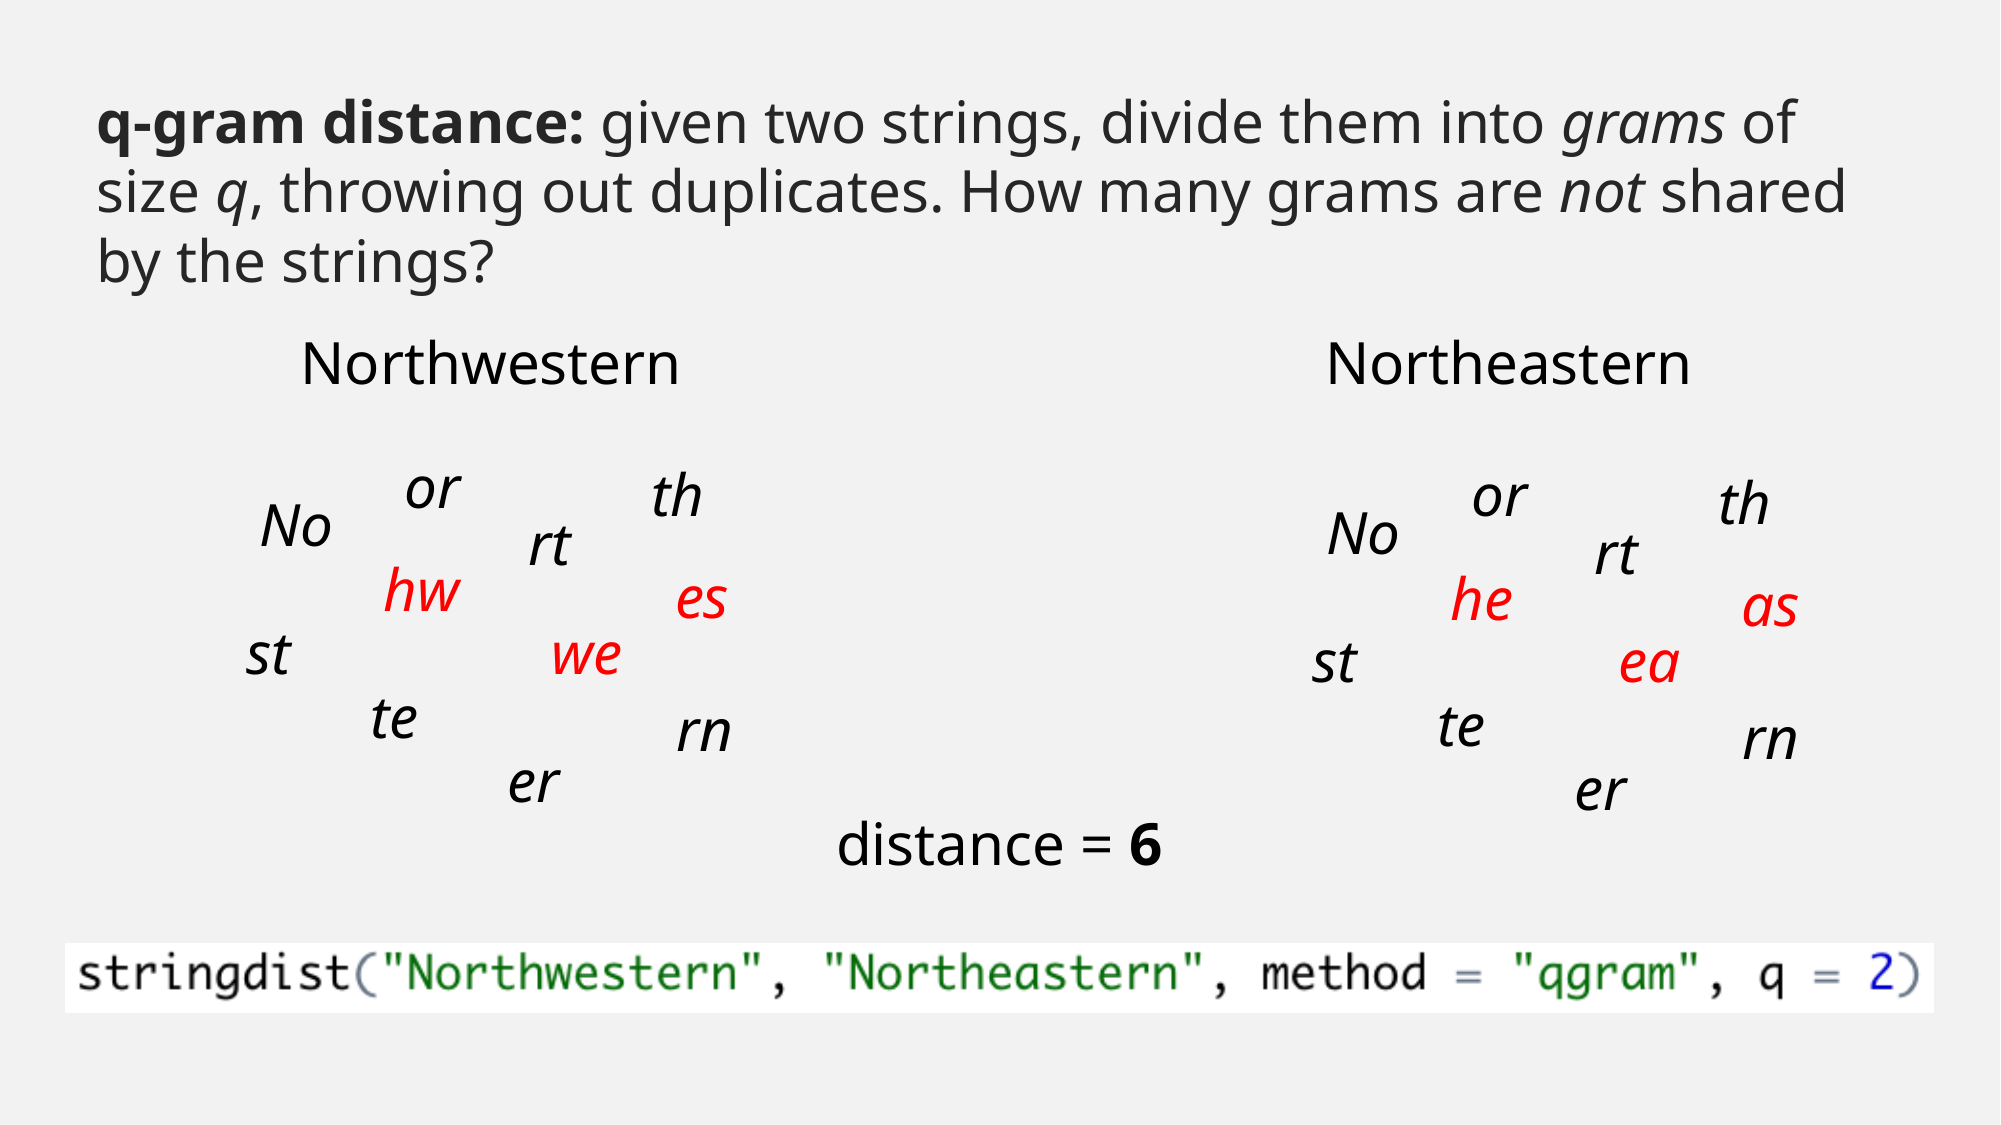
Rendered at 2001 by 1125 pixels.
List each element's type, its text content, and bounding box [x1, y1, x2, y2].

text_box er [1559, 745, 1684, 830]
text_box rn [1728, 694, 1853, 779]
text_box rt [513, 500, 638, 585]
list q-gram distance: given two strings, divide them into grams of size q, throwing out duplicates. How many grams are not shared by the strings? [81, 77, 1918, 319]
text_box st [231, 608, 356, 694]
text_box hw [368, 546, 493, 631]
text_box te [1422, 680, 1547, 766]
text_box Northeastern [1203, 318, 1815, 404]
text_box No [1311, 488, 1436, 574]
text_box or [389, 442, 514, 528]
text_box st [1298, 616, 1423, 702]
text_box ea [1603, 616, 1729, 702]
text_box as [1726, 560, 1852, 646]
text_box we [537, 608, 662, 694]
text_box he [1435, 554, 1560, 640]
text_box es [660, 552, 785, 638]
text_box No [244, 480, 369, 566]
text_box rt [1580, 508, 1705, 594]
text_box Northwestern [185, 318, 797, 404]
text_box th [636, 450, 761, 535]
picture [65, 943, 1934, 1013]
text_box distance = 6 [821, 799, 1178, 885]
text_box er [492, 736, 618, 822]
text_box or [1456, 450, 1581, 536]
text_box te [355, 672, 480, 758]
text_box th [1703, 458, 1828, 544]
text_box rn [661, 686, 786, 771]
